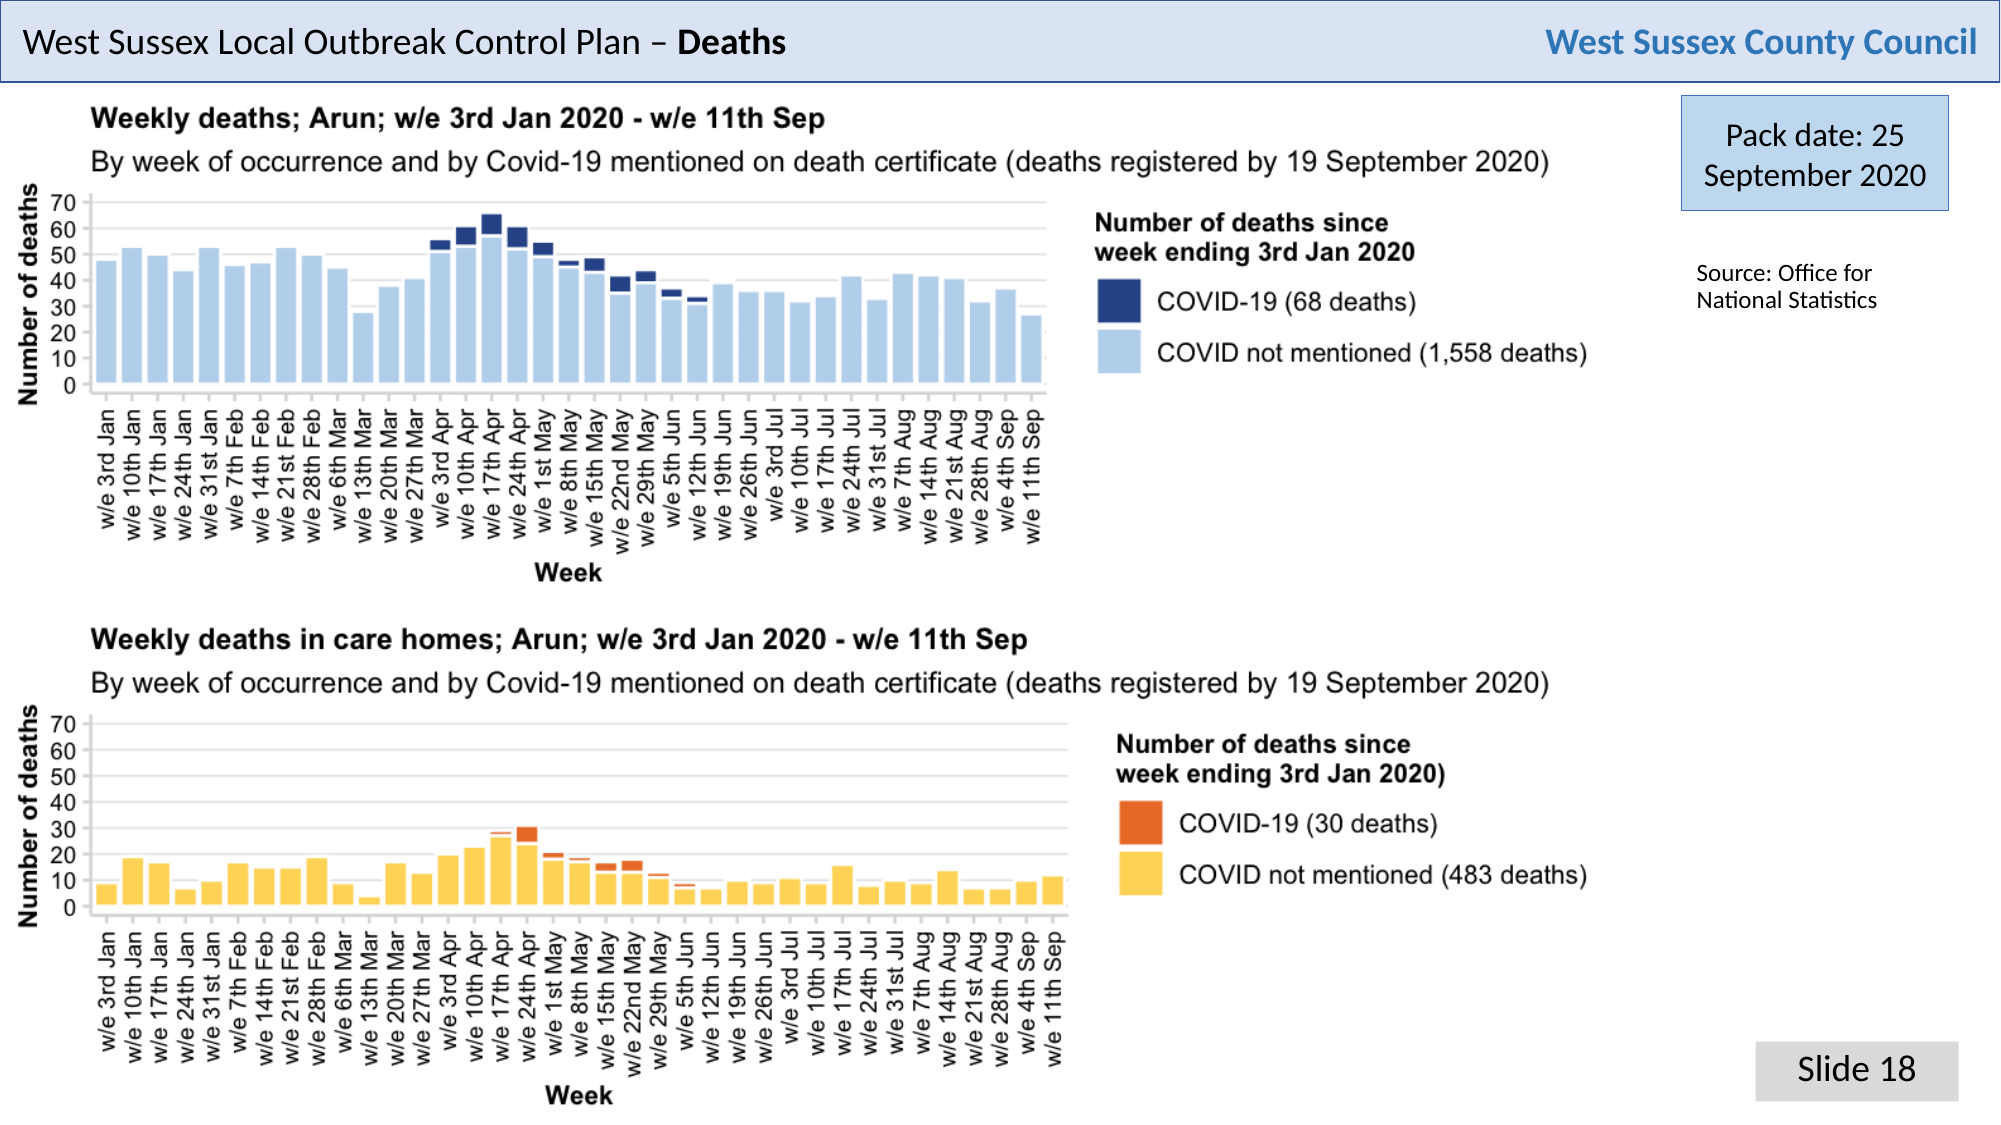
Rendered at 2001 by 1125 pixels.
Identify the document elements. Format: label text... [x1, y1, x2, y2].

picture [3, 612, 1619, 1125]
list Source: Office for National Statistics [1681, 252, 1959, 289]
list Slide 18 [1755, 1041, 1959, 1102]
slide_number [1681, 95, 1949, 211]
picture [3, 91, 1619, 602]
